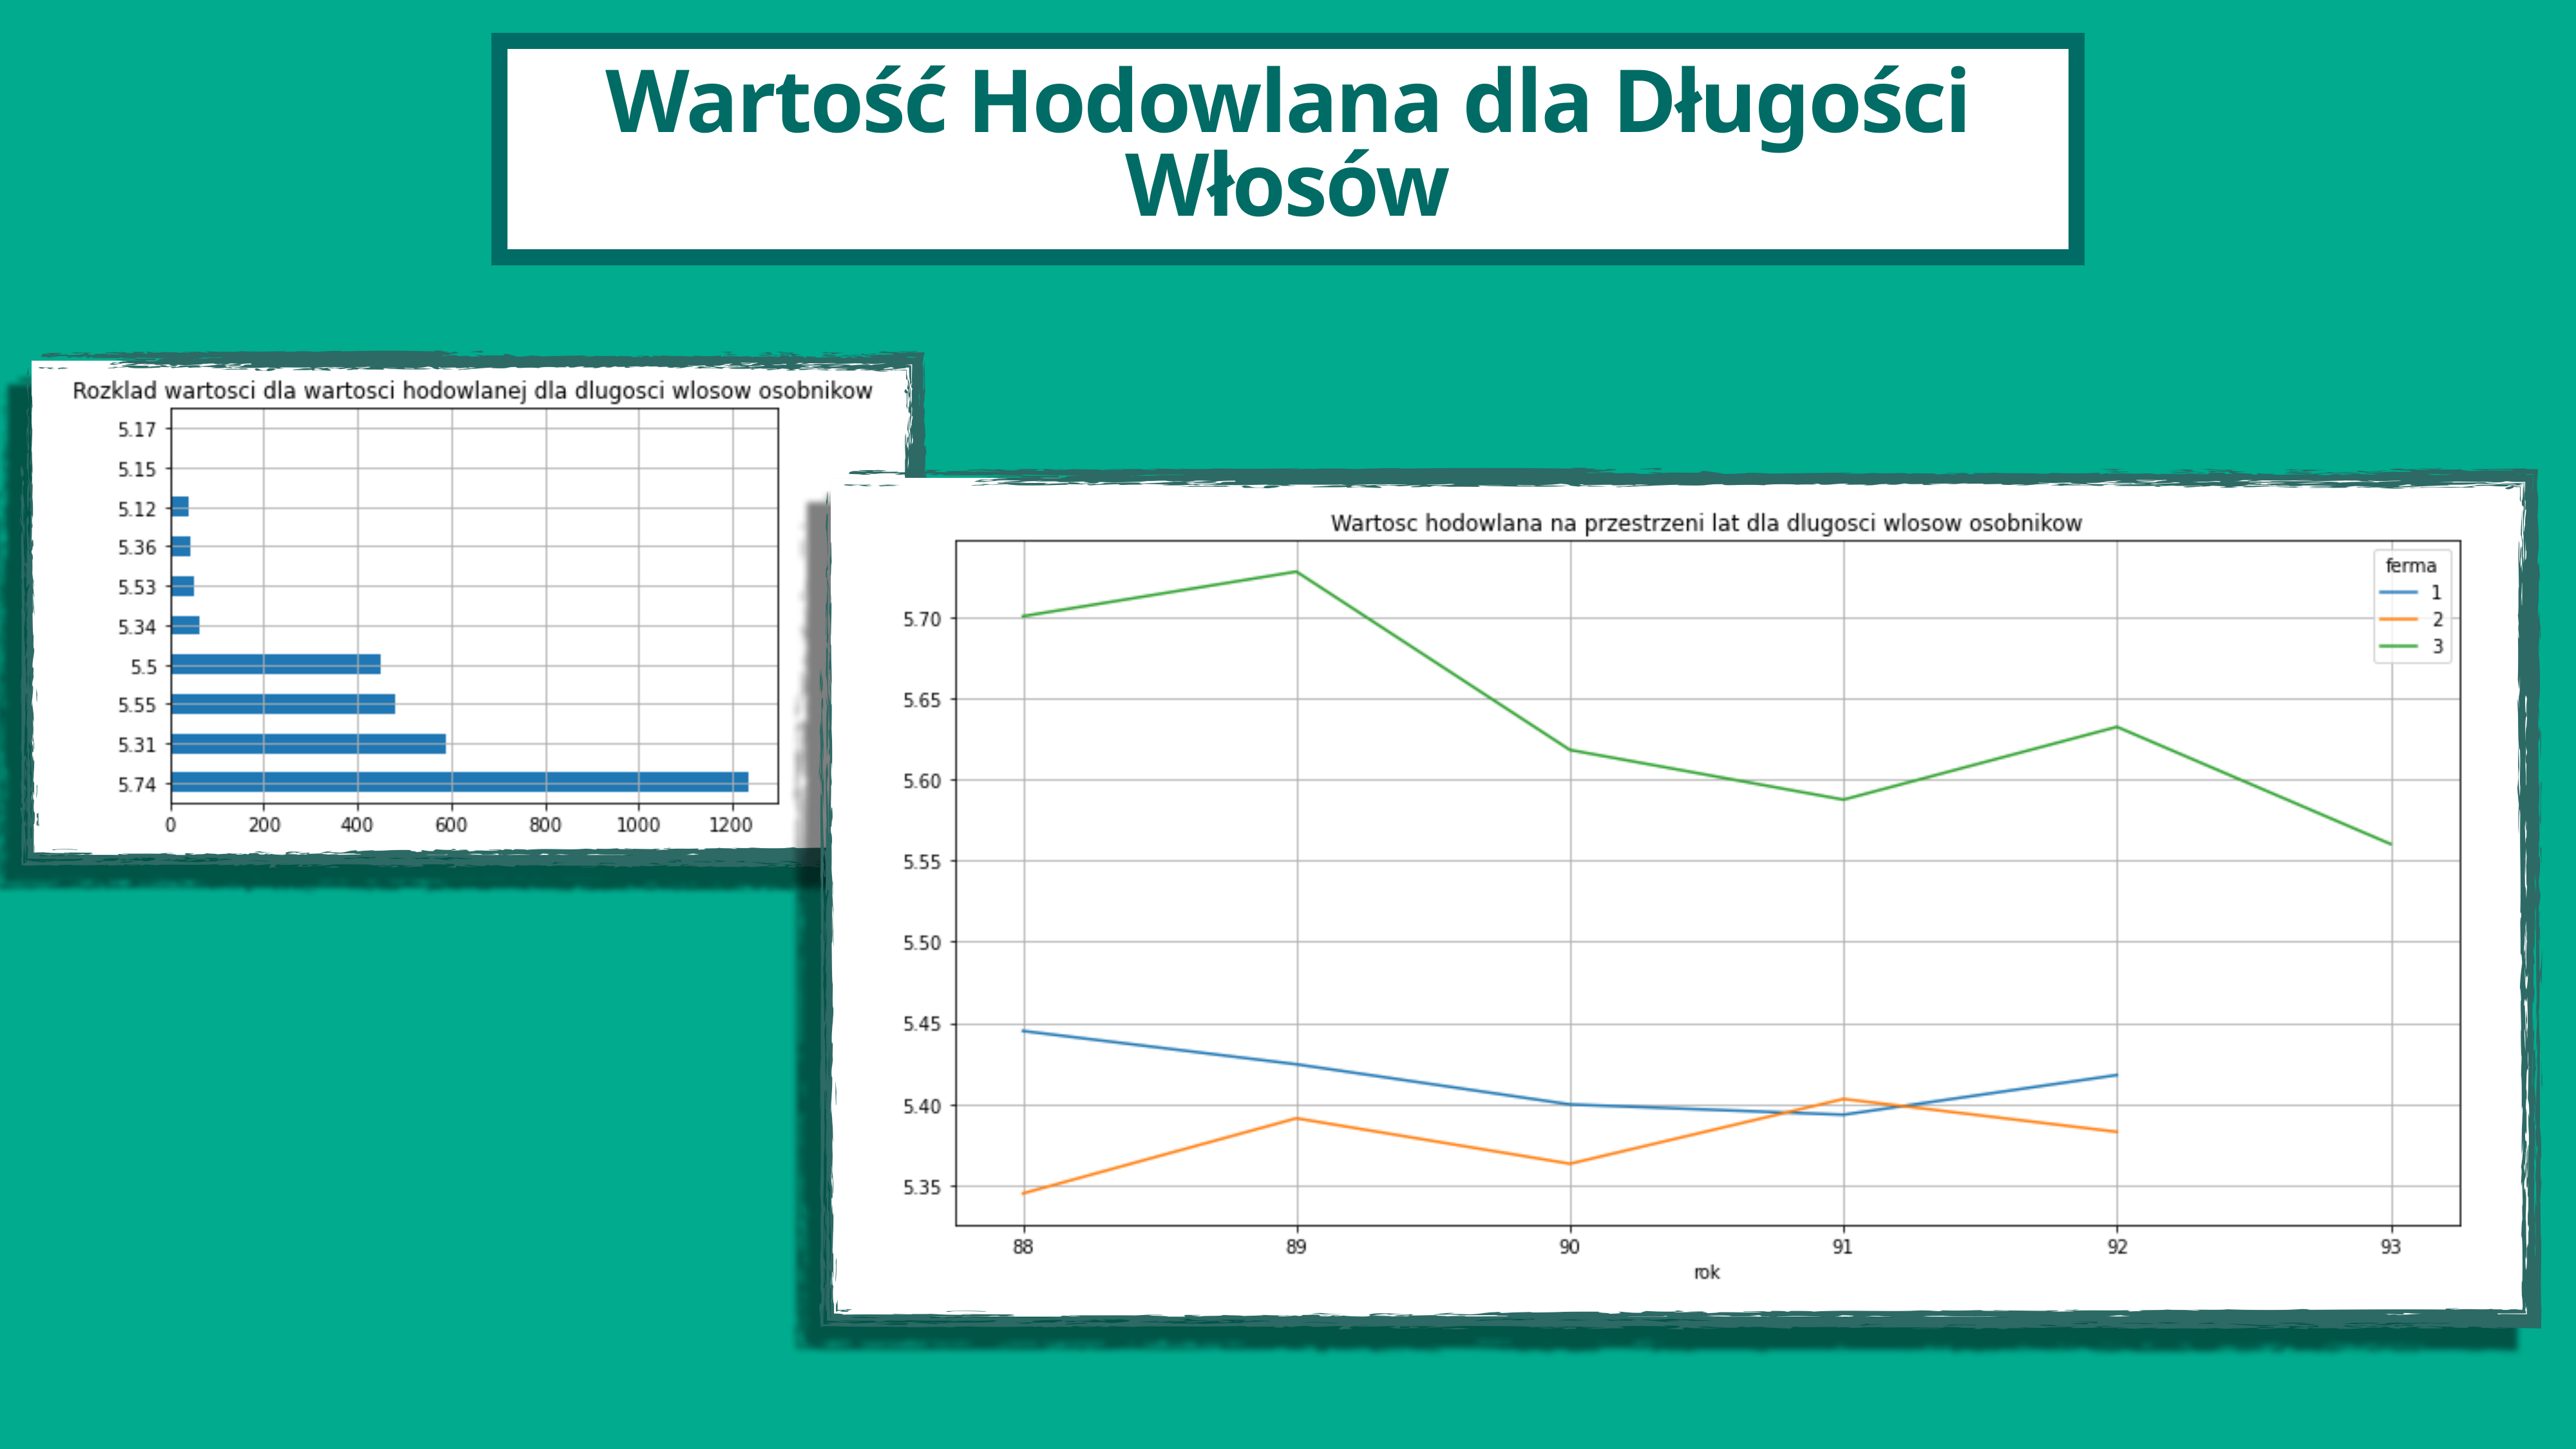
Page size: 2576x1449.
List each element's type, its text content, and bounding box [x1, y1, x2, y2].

picture [17, 346, 2544, 1332]
title Wartość Hodowlana dla Długości Włosów [498, 40, 2078, 258]
